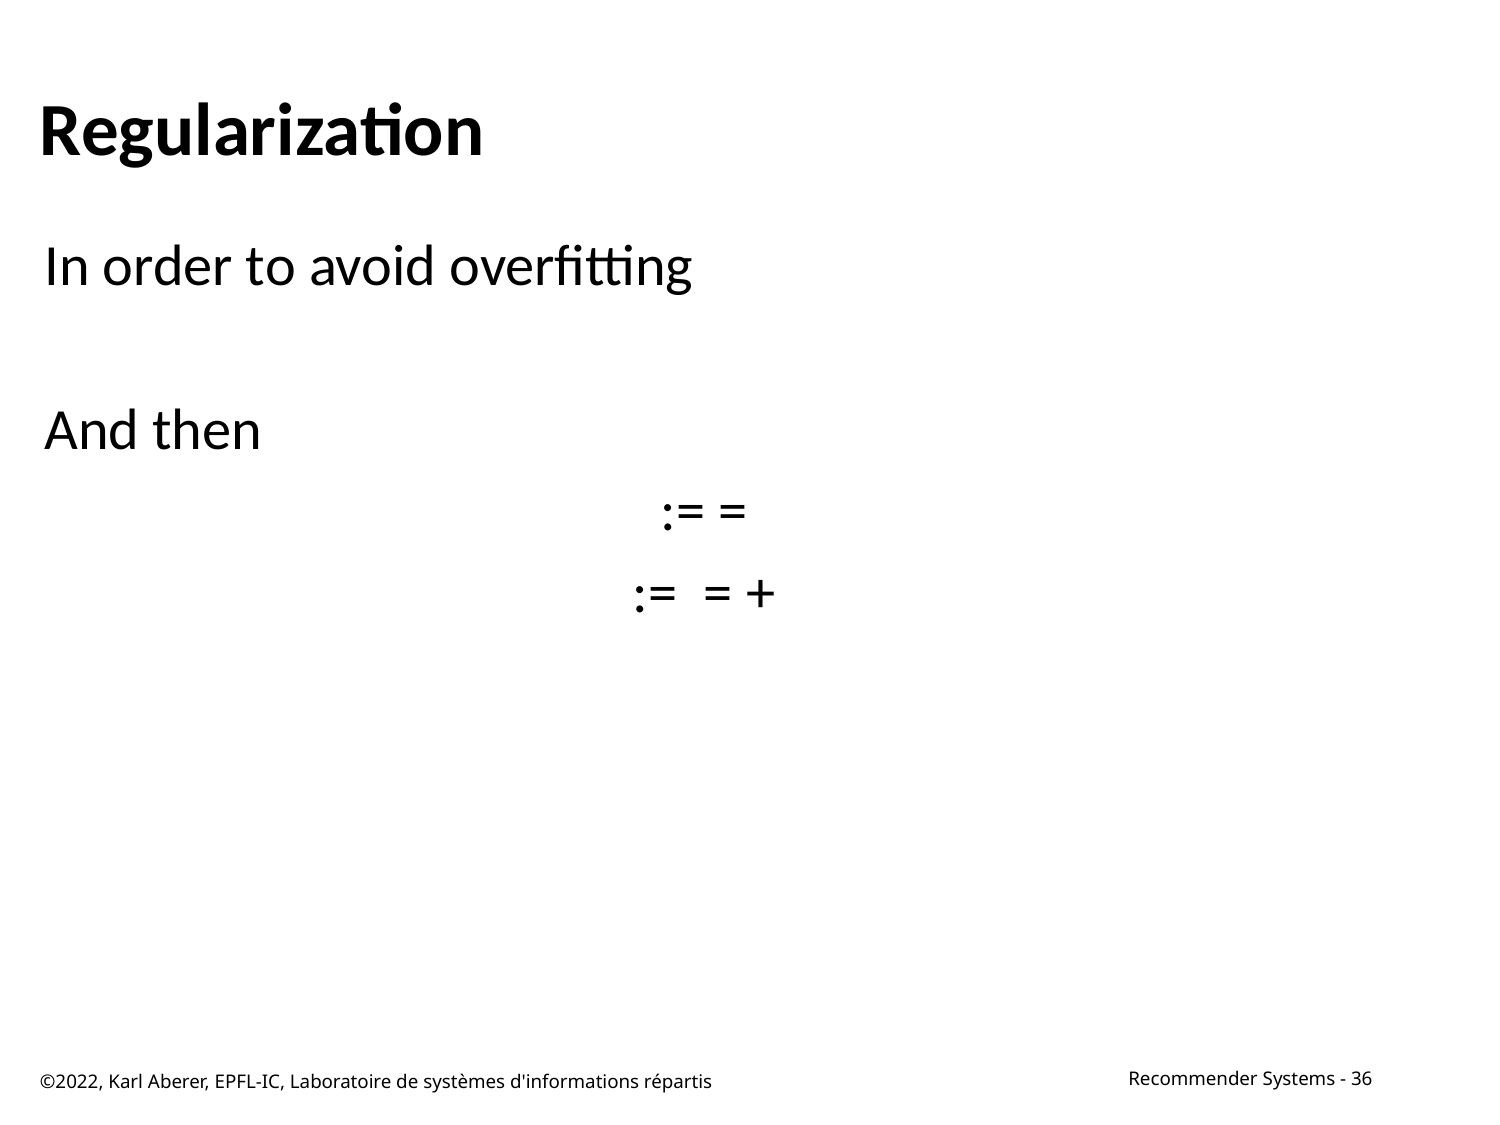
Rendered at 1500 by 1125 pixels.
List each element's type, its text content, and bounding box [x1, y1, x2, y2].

footer ©2022, Karl Aberer, EPFL-IC, Laboratoire de systèmes d'informations répartis [24, 1062, 988, 1101]
title Regularization [24, 49, 1388, 201]
